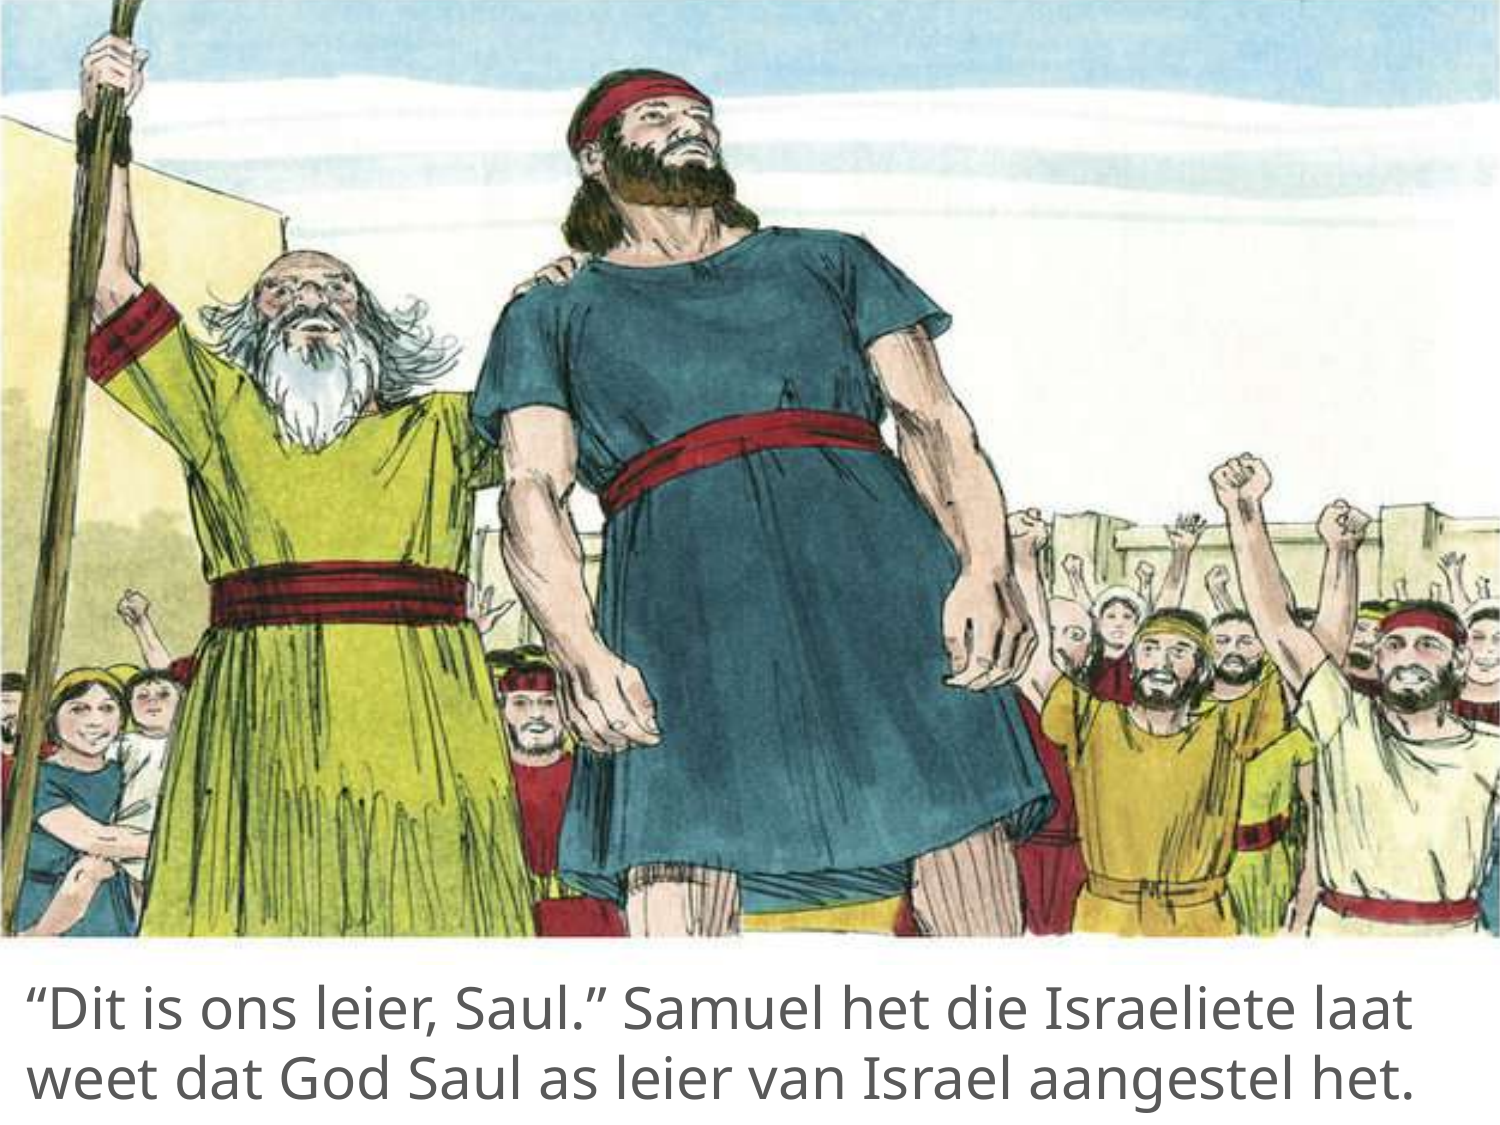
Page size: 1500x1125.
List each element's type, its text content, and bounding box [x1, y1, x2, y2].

picture [0, 0, 1500, 965]
text_box “Dit is ons leier, Saul.” Samuel het die Israeliete laat weet dat God Saul as leier van Israel aangestel het. [11, 974, 1498, 1119]
